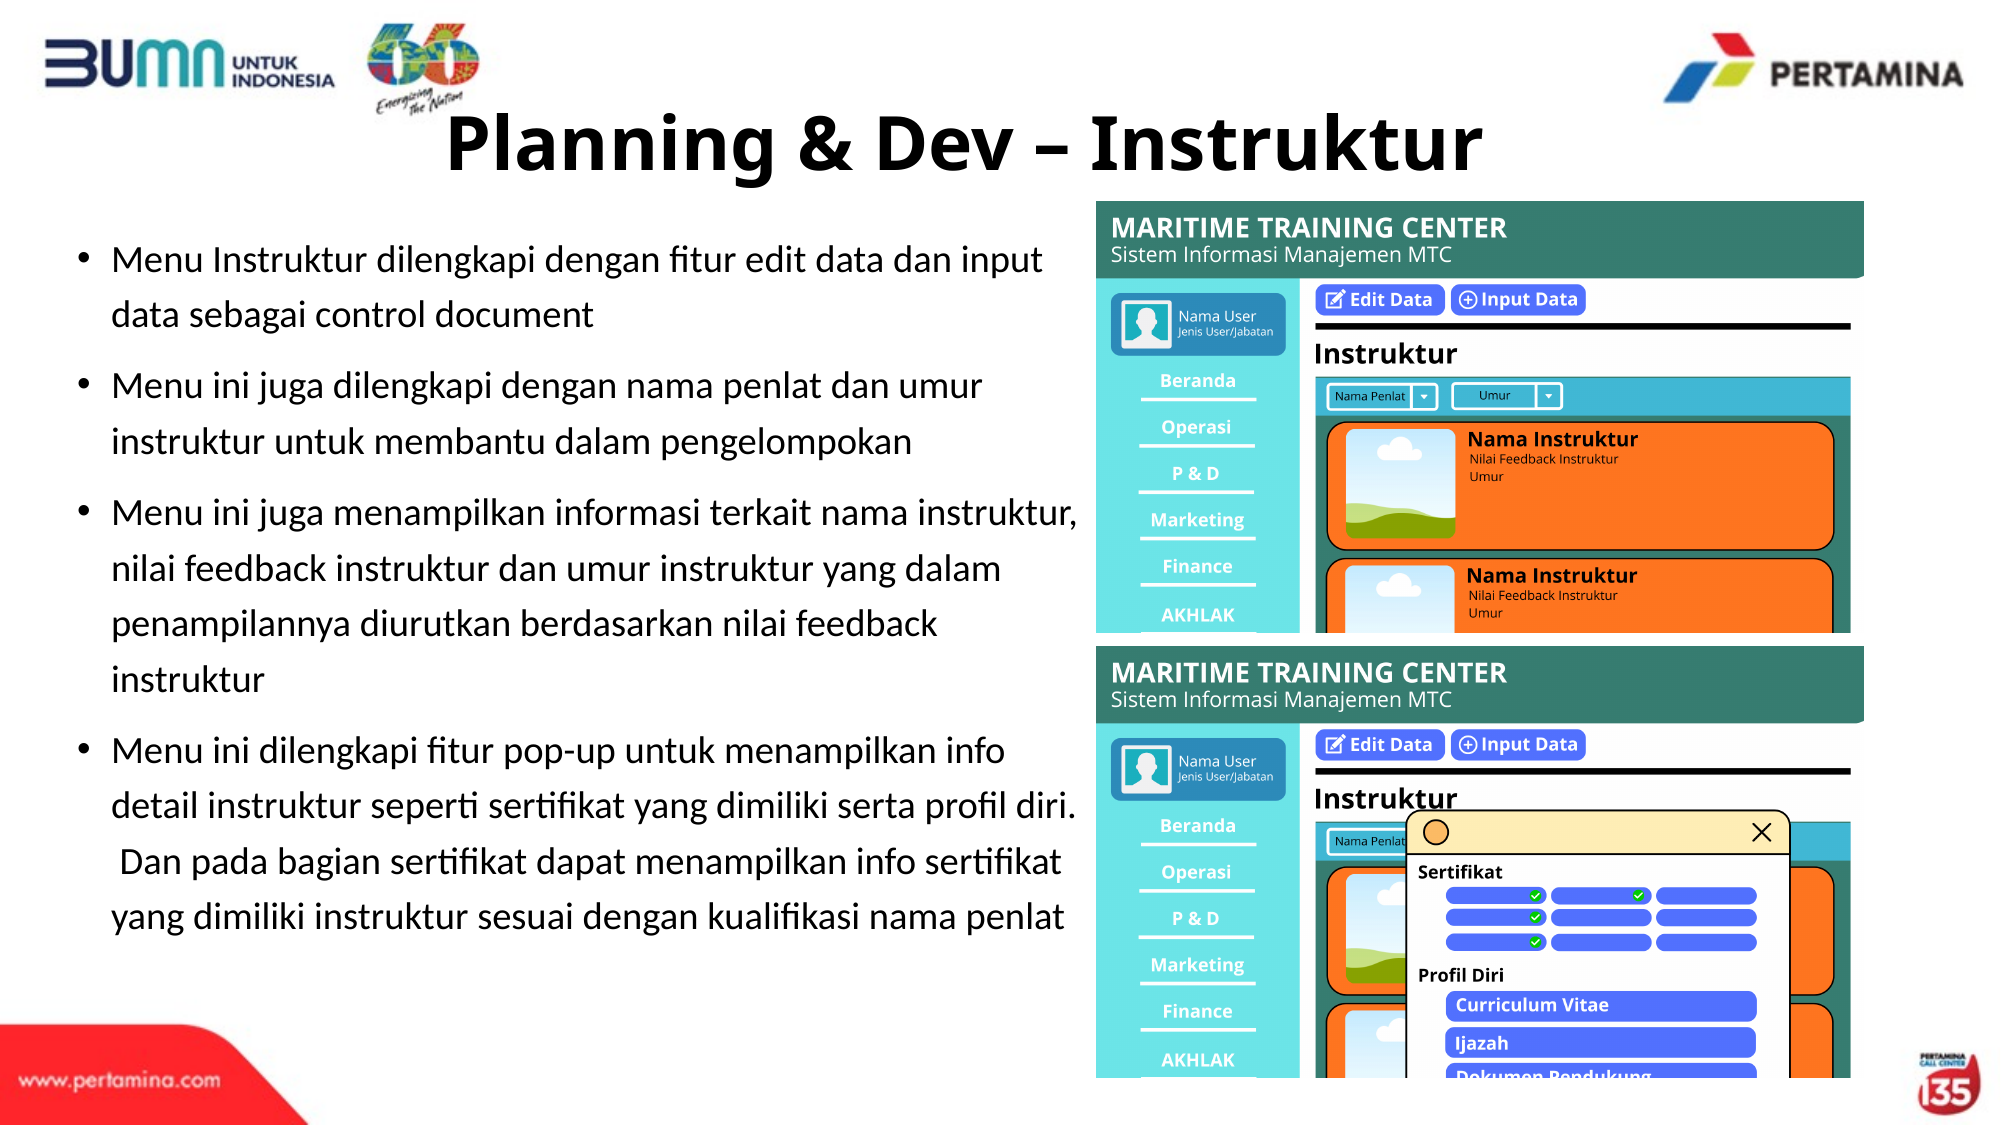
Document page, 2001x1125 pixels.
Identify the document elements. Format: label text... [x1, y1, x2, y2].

list Menu Instruktur dilengkapi dengan fitur edit data dan input data sebagai control document Menu ini juga dilengkapi dengan nama penlat dan umur instruktur untuk membantu dalam pengelompokan Menu ini juga menampilkan informasi terkait nama instruktur, nilai feedback instruktur dan umur instruktur yang dalam penampilannya diurutkan berdasarkan nilai feedback instruktur Menu ini dilengkapi fitur pop-up untuk menampilkan info detail instruktur seperti sertifikat yang dimiliki serta profil diri. Dan pada bagian sertifikat dapat menampilkan info sertifikat yang dimiliki instruktur sesuai dengan kualifikasi nama penlat [62, 217, 1097, 1009]
title Planning & Dev – Instruktur [102, 84, 1828, 208]
picture [0, 0, 2001, 1125]
